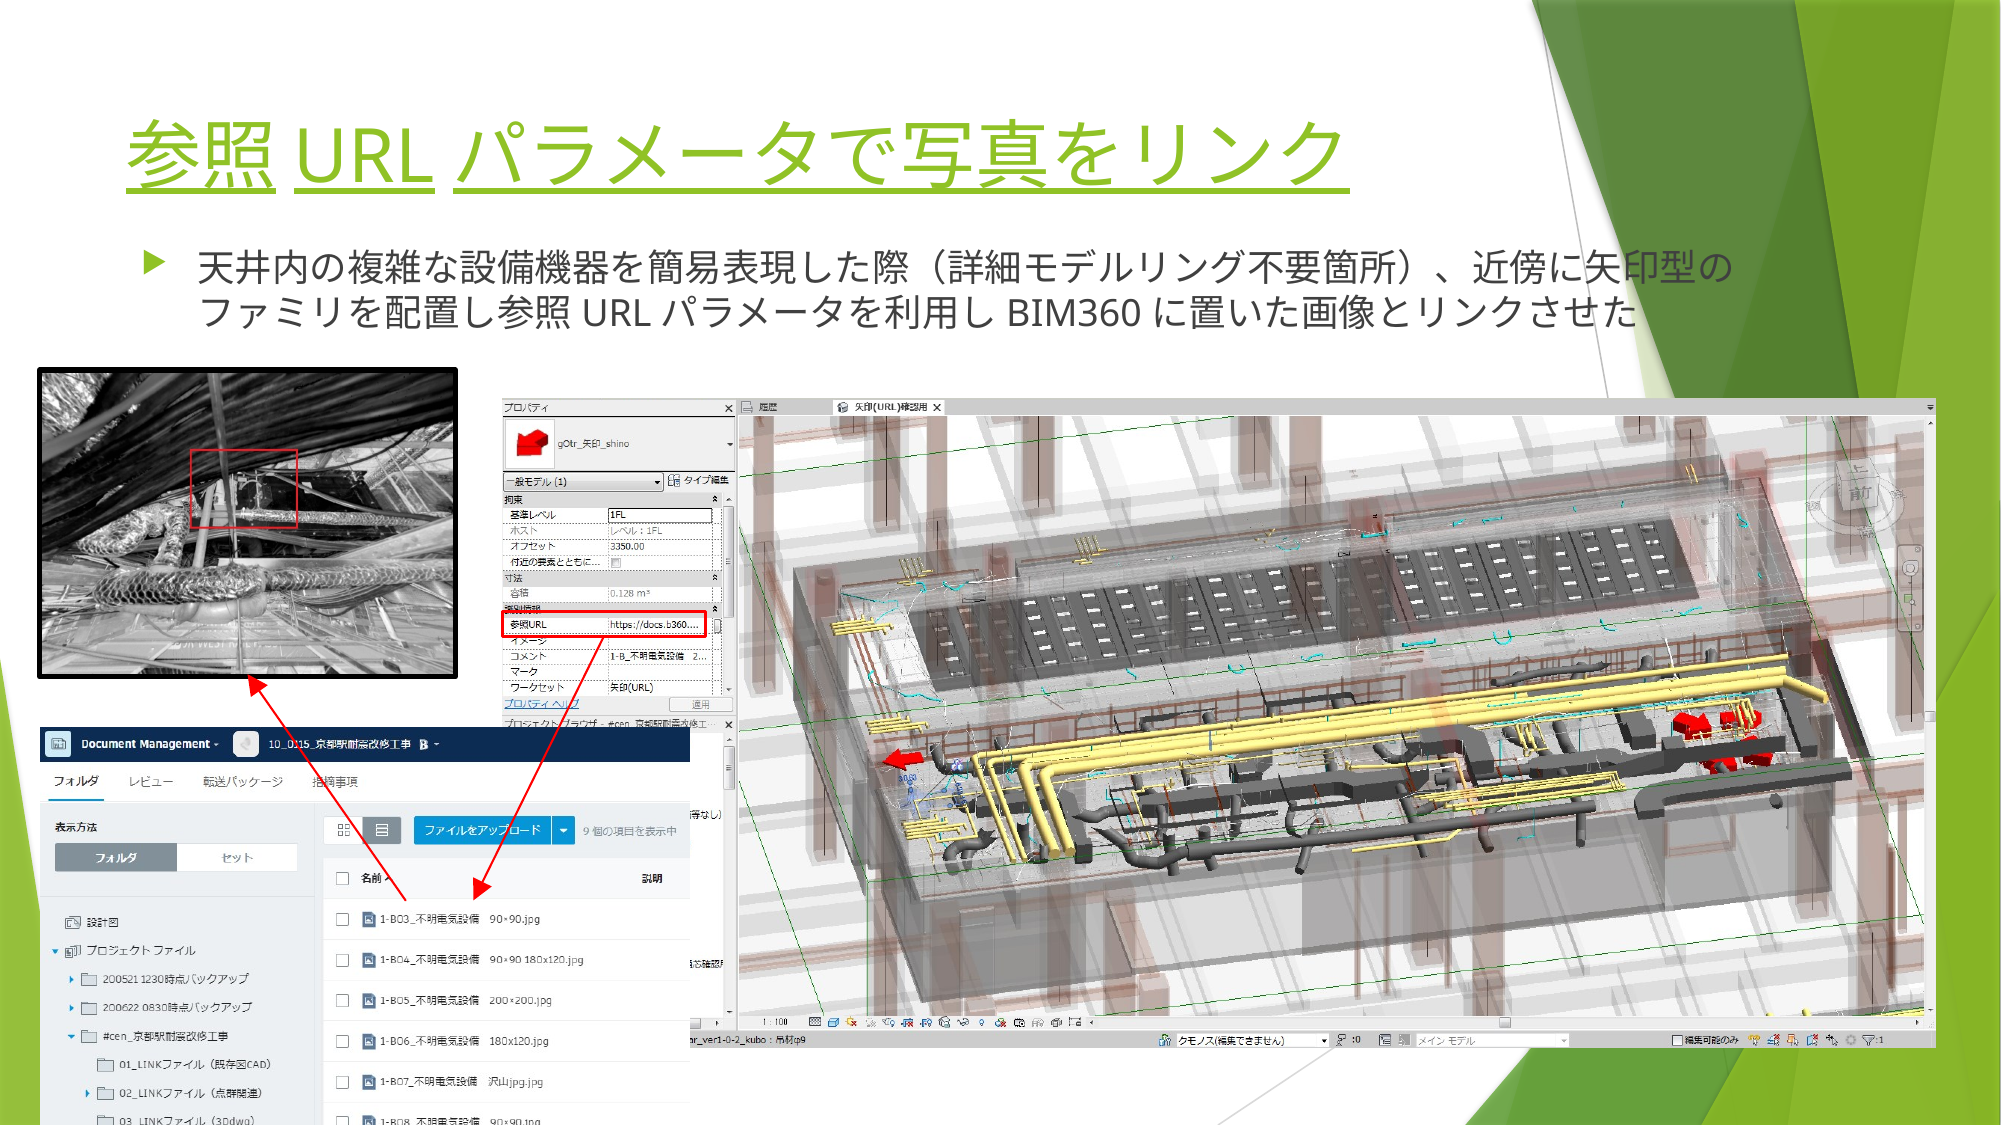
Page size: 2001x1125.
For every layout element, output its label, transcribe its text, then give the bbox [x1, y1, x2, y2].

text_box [41, 372, 454, 901]
title 参照URLパラメータで写真をリンク [111, 99, 1522, 317]
picture [501, 397, 1937, 1049]
list 天井内の複雑な設備機器を簡易表現した際（詳細モデルリング不要箇所）、近傍に矢印型の ファミリを配置し参照URLパラメータを利用しBIM360に置いた画像とリンクさせた [126, 236, 1889, 495]
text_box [40, 610, 706, 1125]
